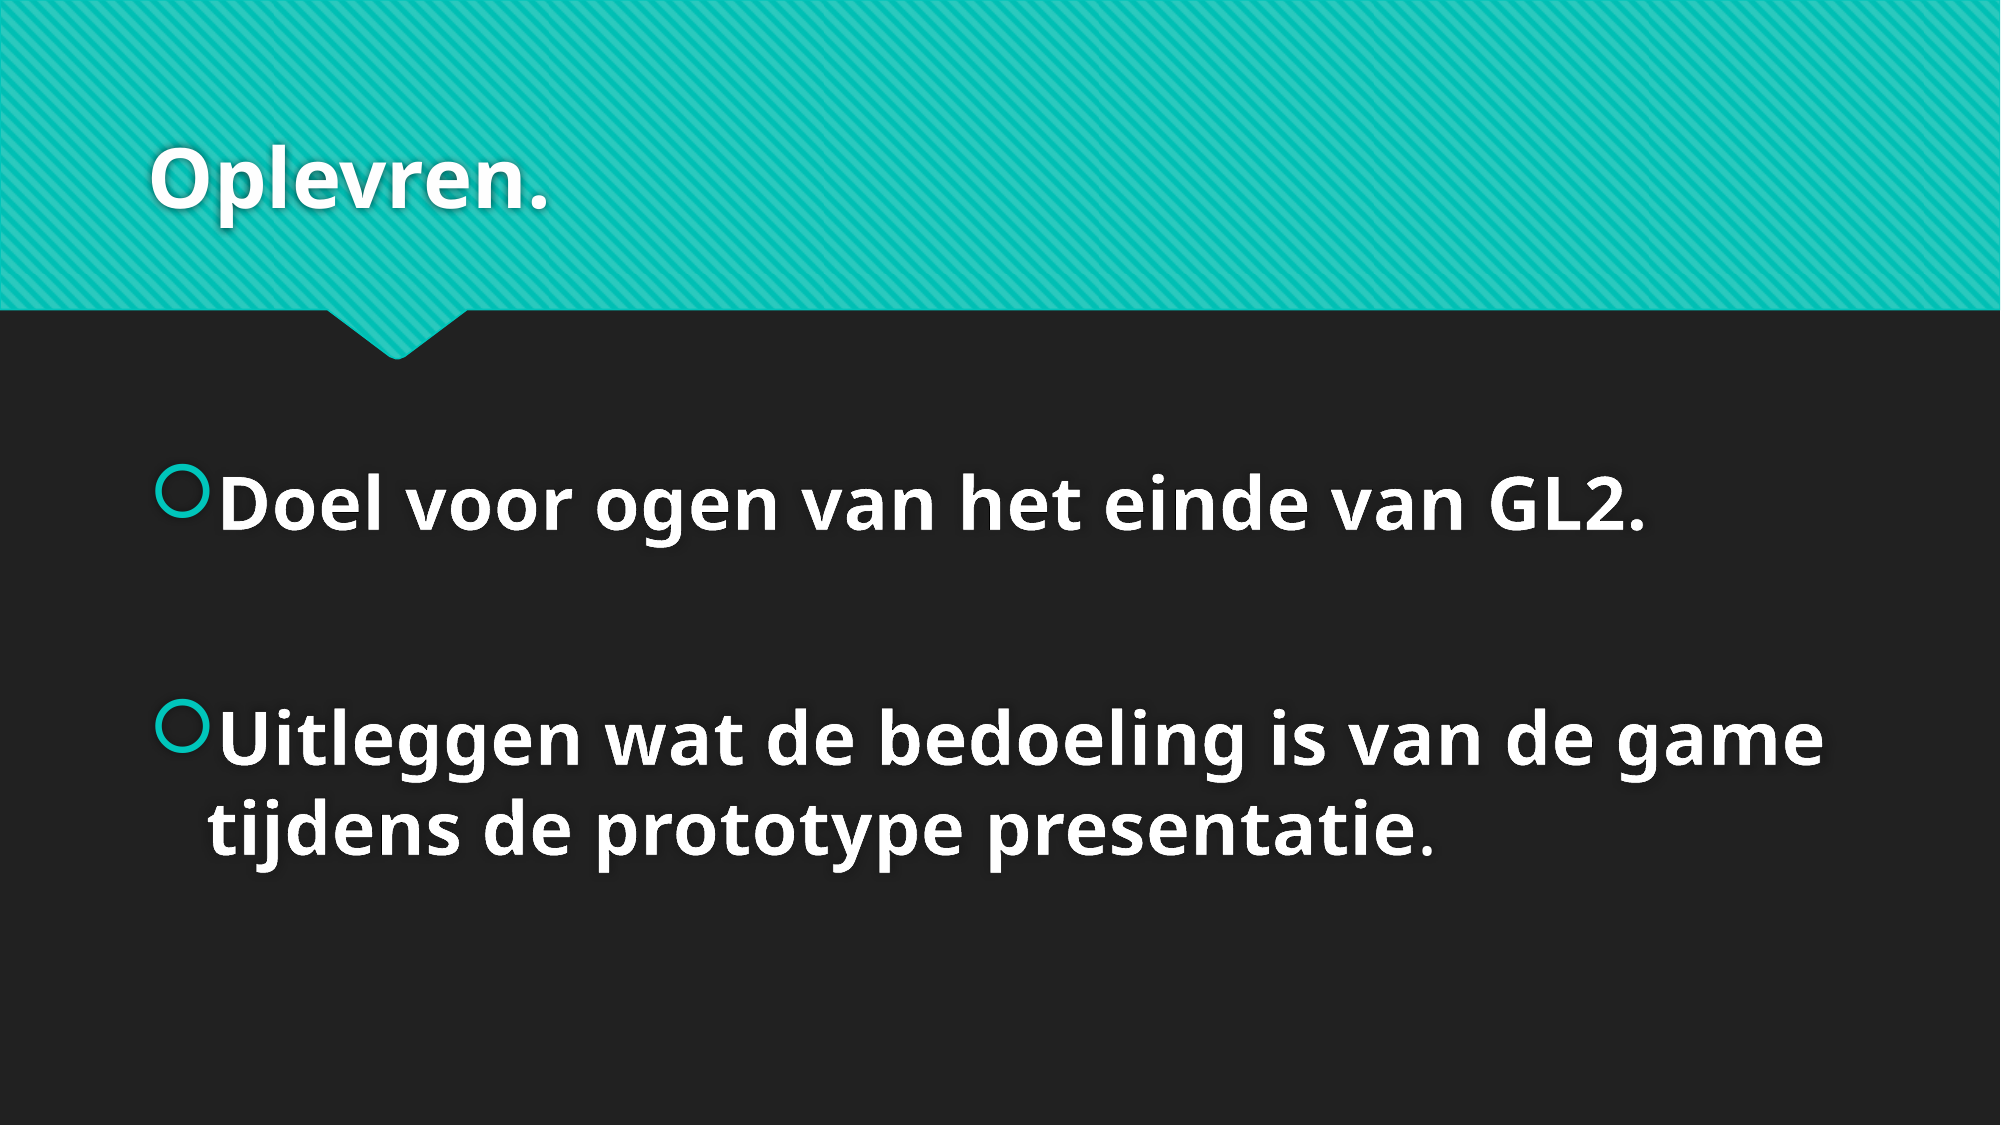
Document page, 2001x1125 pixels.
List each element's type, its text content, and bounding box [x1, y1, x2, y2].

list Doel voor ogen van het einde van GL2. Uitleggen wat de bedoeling is van de game tijdens de prototype presentatie. [134, 364, 1866, 962]
title Oplevren. [132, 73, 1868, 233]
